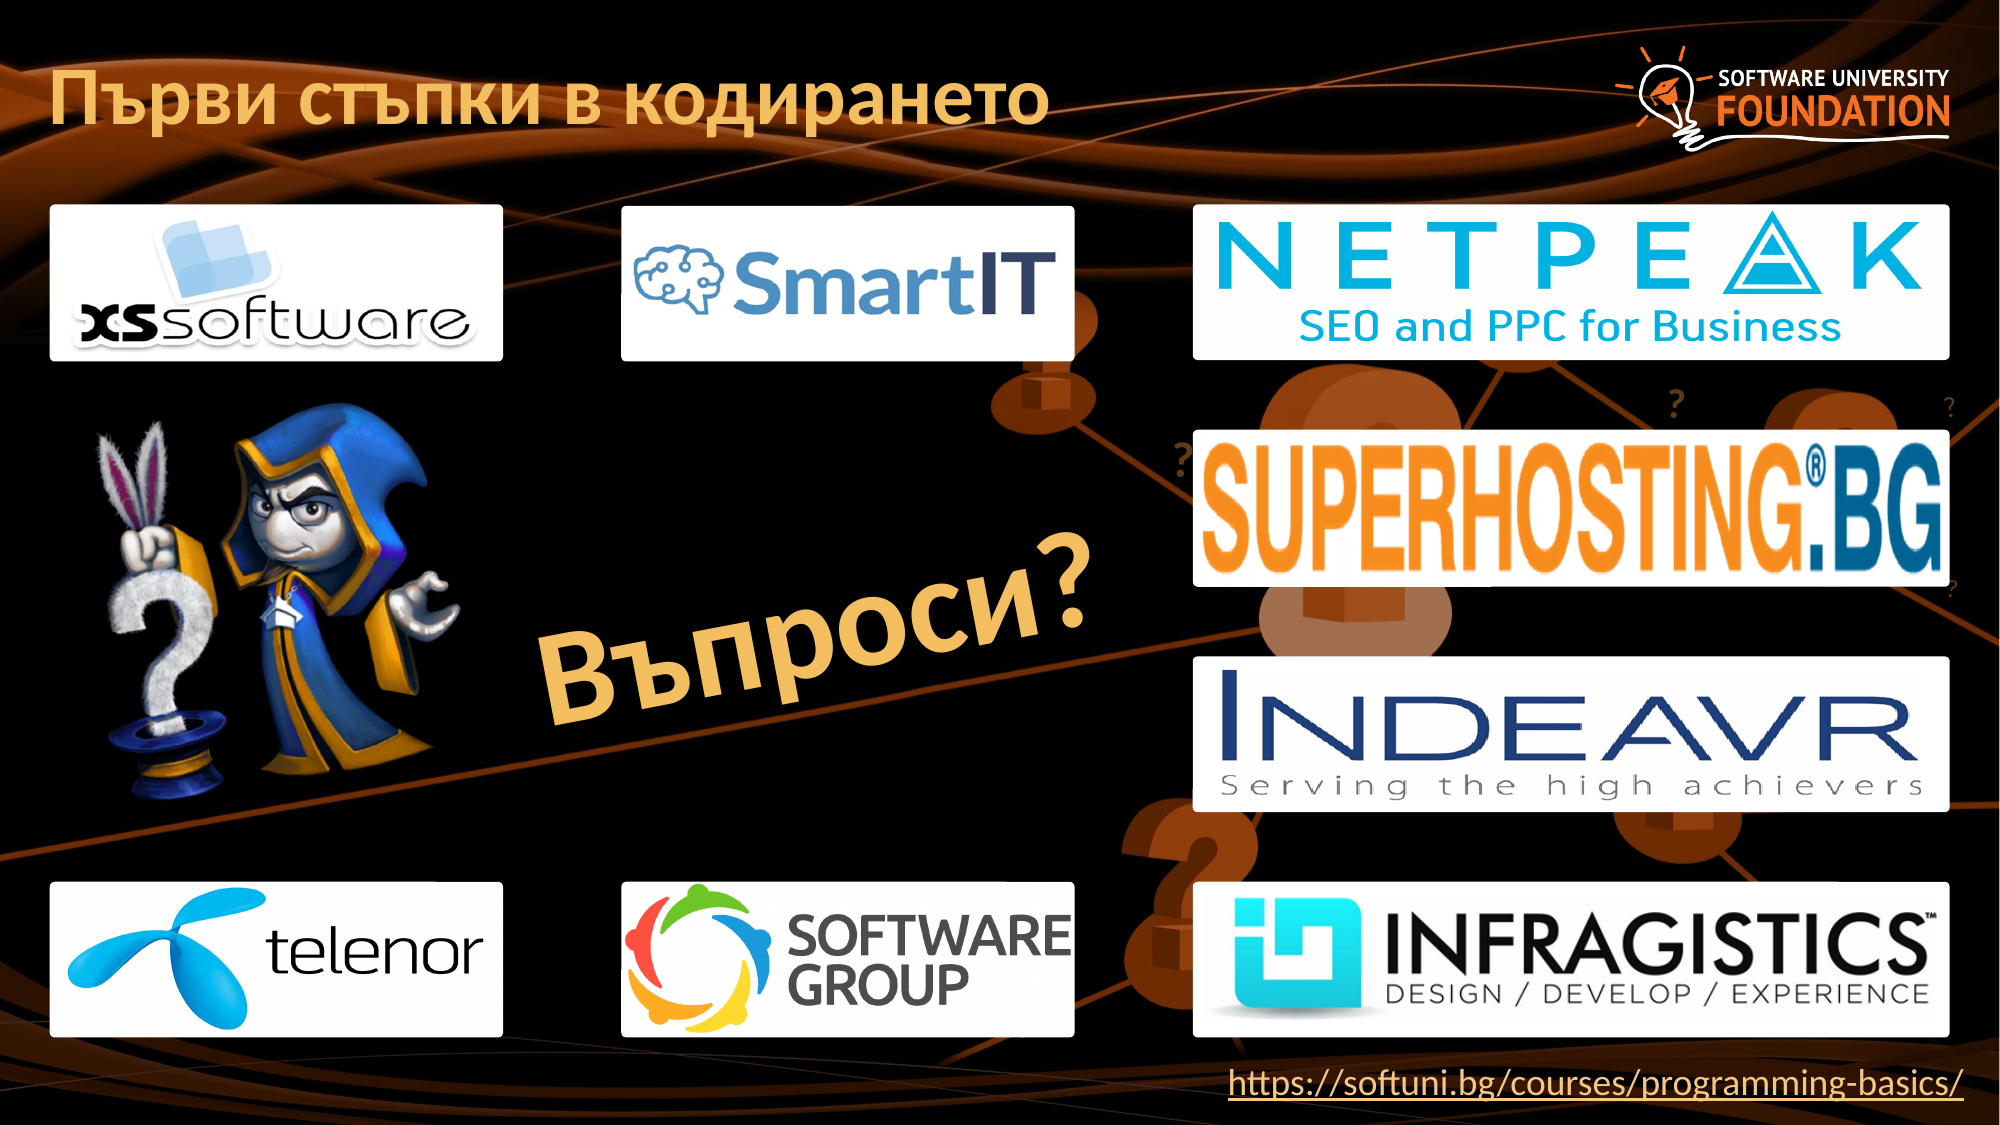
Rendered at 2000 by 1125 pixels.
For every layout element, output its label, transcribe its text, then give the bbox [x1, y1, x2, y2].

picture [0, 0, 2000, 1125]
title Първи стъпки в кодирането [30, 6, 1602, 189]
list https://softuni.bg/courses/programming-basics/ [250, 1050, 1971, 1108]
